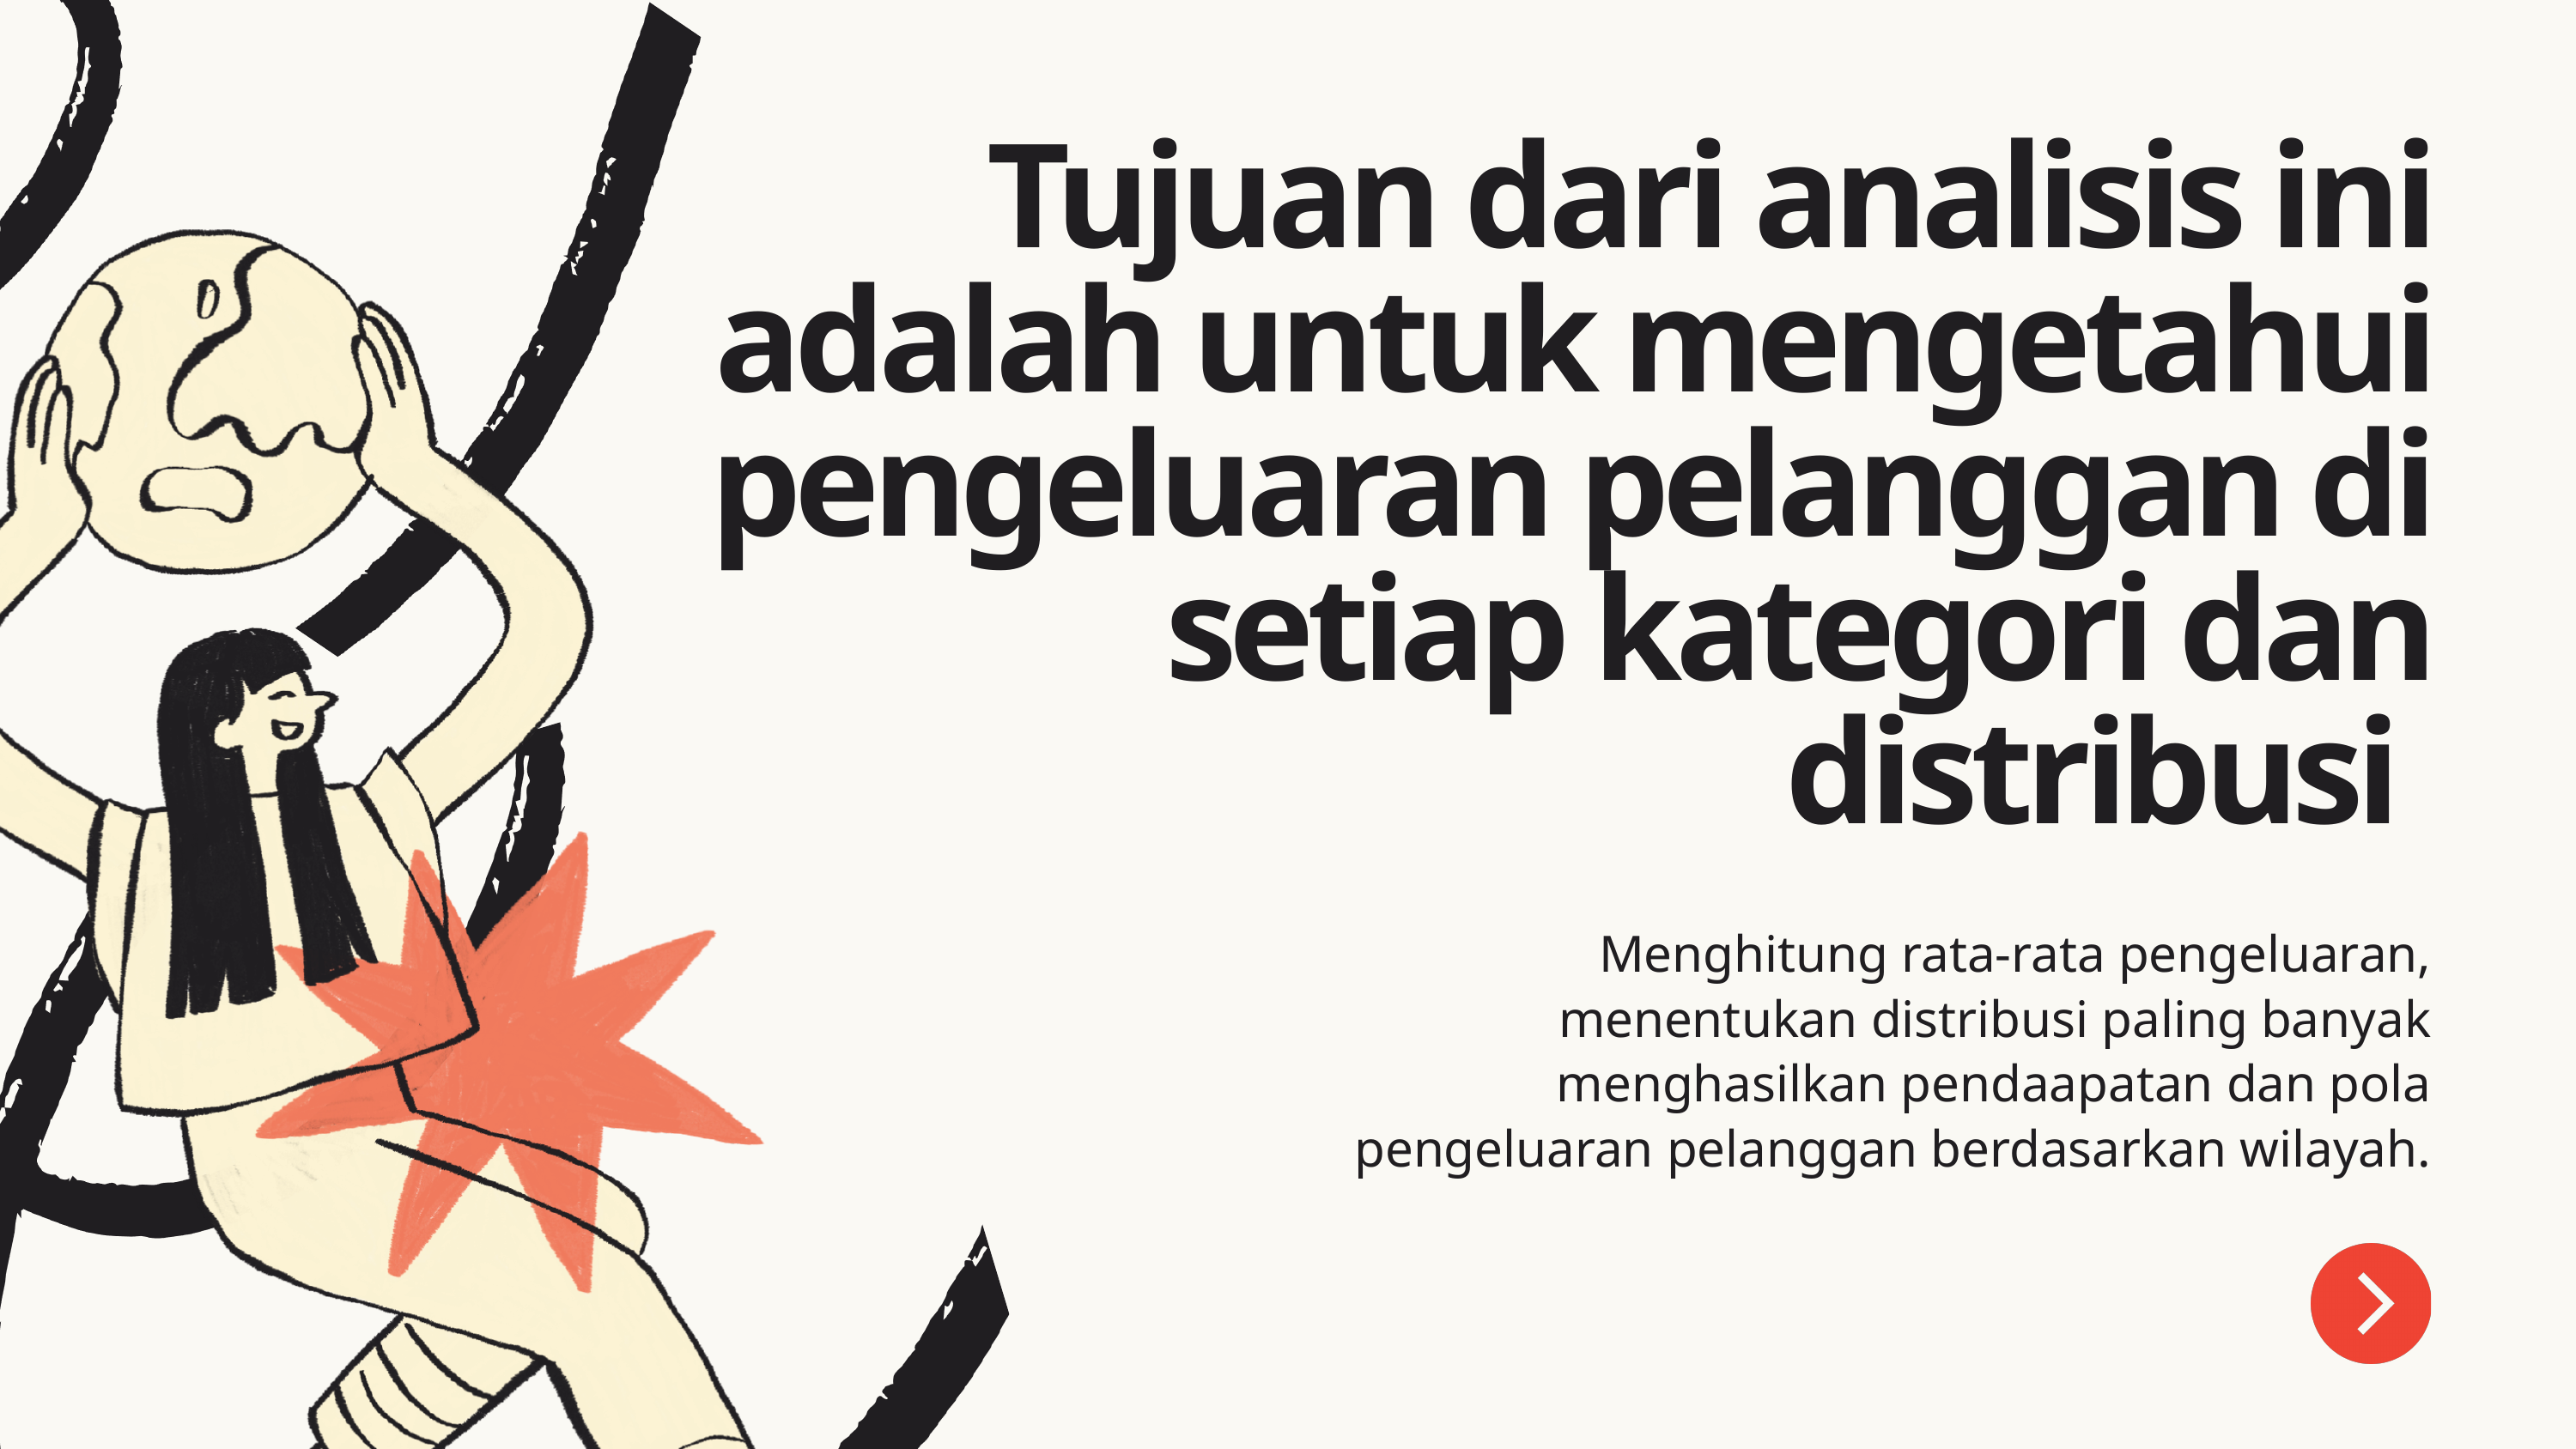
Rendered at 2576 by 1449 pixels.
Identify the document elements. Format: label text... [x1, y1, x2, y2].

text_box Menghitung rata-rata pengeluaran, menentukan distribusi paling banyak menghasilkan pendaapatan dan pola pengeluaran pelanggan berdasarkan wilayah. [1288, 917, 2432, 1178]
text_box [0, 0, 1054, 1449]
text_box Tujuan dari analisis ini adalah untuk mengetahui pengeluaran pelanggan di setiap kategori dan distribusi [1058, 132, 2432, 853]
text_box [2311, 1243, 2432, 1364]
